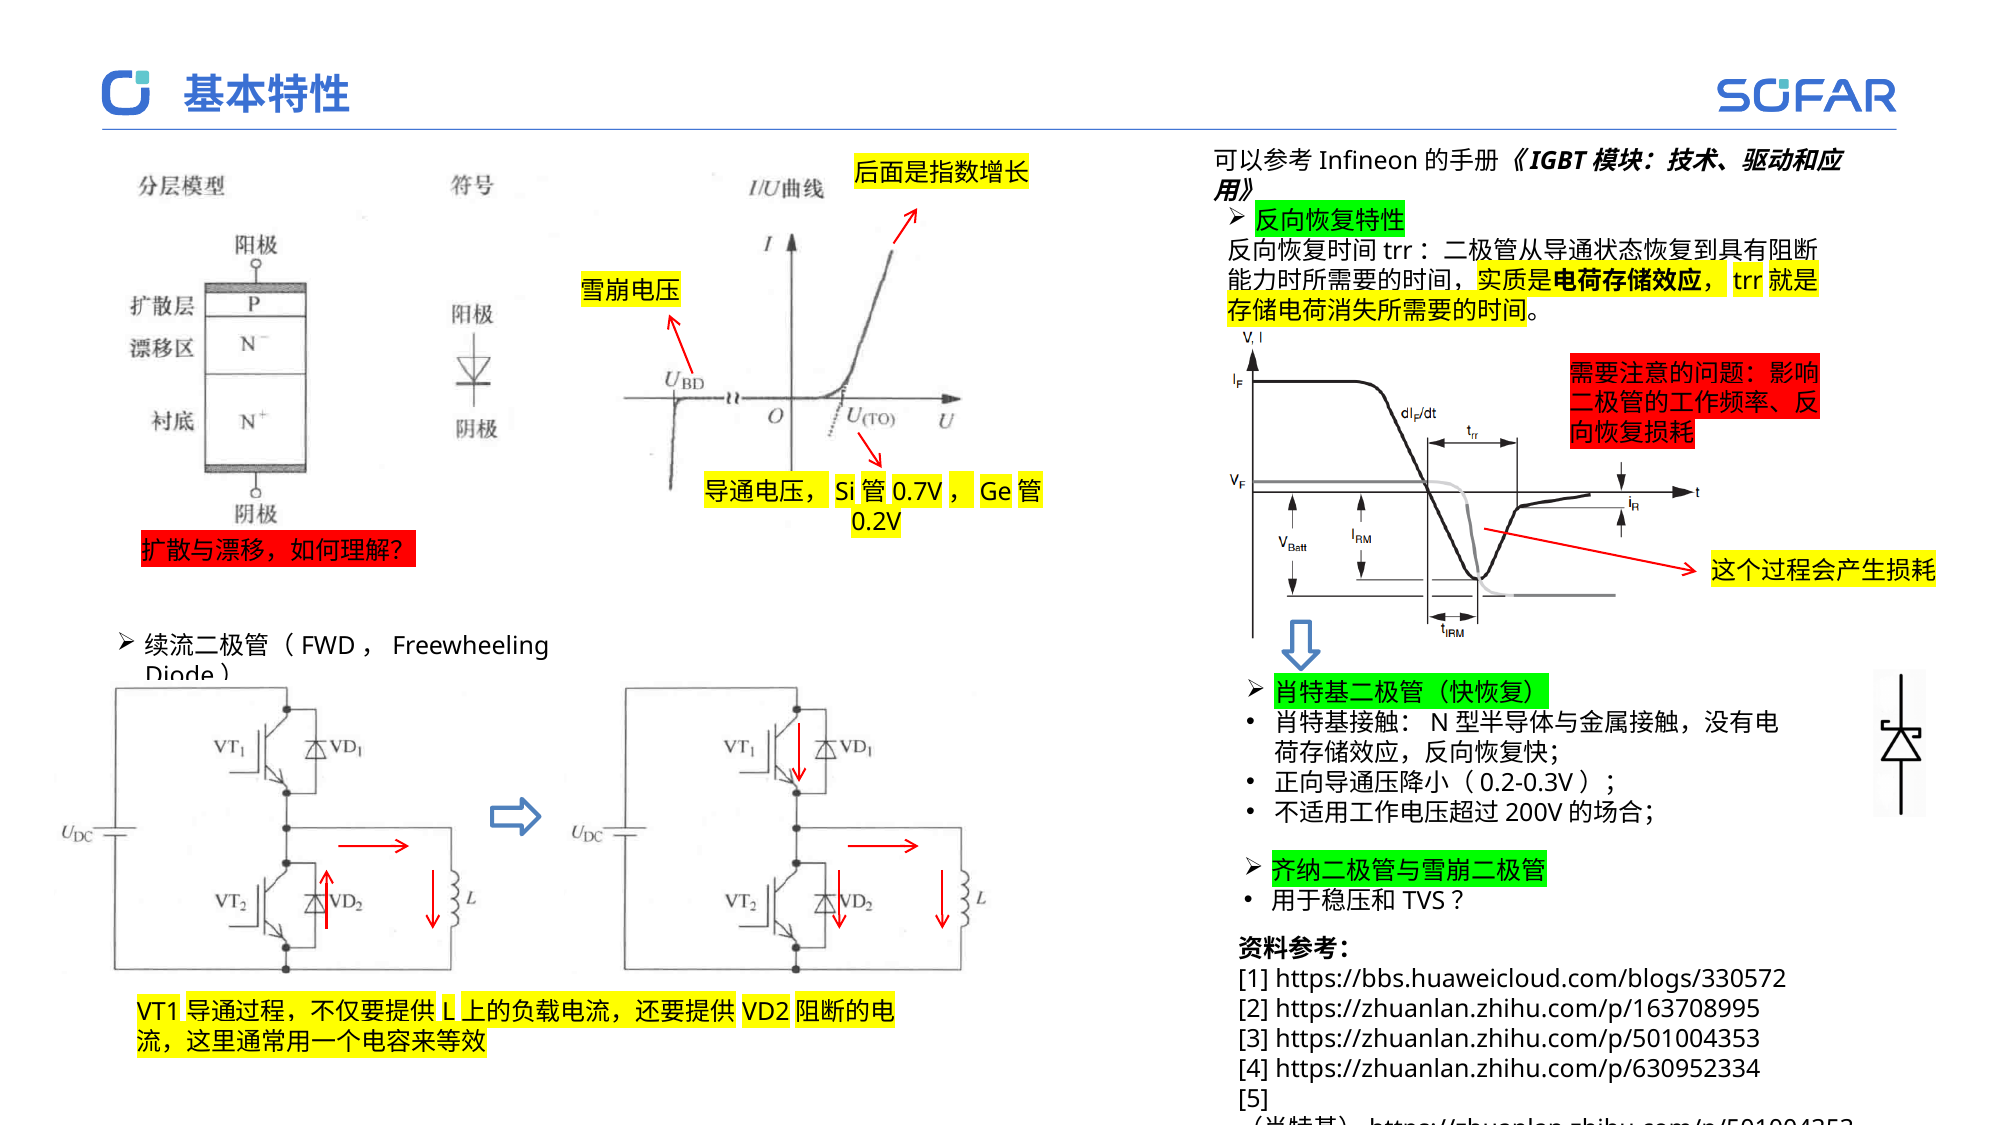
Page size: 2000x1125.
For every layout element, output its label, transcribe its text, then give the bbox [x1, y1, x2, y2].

picture [1223, 328, 1707, 646]
text_box 后面是指数增长 [839, 149, 1046, 199]
text_box 资料参考： [1] https://bbs.huaweicloud.com/blogs/330572 [2] https://zhuanlan.zhihu.com/p/163708995 [3] https://zhuanlan.zhihu.com/p/501004353 [4] https://zhuanlan.zhihu.com/p/630952334 [5] （肖特基）https://zhuanlan.zhihu.com/p/501004353 [1223, 925, 1913, 1125]
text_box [54, 680, 482, 974]
text_box 齐纳二极管与雪崩二极管 用于稳压和TVS？ [1228, 846, 1816, 925]
text_box 续流二极管（FWD，Freewheeling Diode） [102, 621, 655, 672]
text_box 扩散与漂移，如何理解？ [126, 536, 433, 577]
picture [564, 680, 992, 974]
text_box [893, 207, 918, 244]
text_box VT1导通过程，不仅要提供L上的负载电流，还要提供VD2阻断的电流，这里通常用一个电容来等效 [122, 987, 924, 1059]
picture [1826, 670, 1974, 817]
text_box 需要注意的问题：影响二极管的工作频率、反向恢复损耗 [1711, 349, 1853, 457]
text_box 肖特基二极管（快恢复） 肖特基接触：N型半导体与金属接触，没有电荷存储效应，反向恢复快； 正向导通压降小（0.2-0.3V）； 不适用工作电压超过200V的场合； [1231, 669, 1818, 838]
text_box 这个过程会产生损耗 [1711, 546, 1965, 597]
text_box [1483, 528, 1697, 572]
list 基本特性 [169, 60, 1403, 113]
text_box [668, 314, 693, 374]
text_box 反向恢复特性 反向恢复时间trr：二极管从导通状态恢复到具有阻断能力时所需要的时间，实质是电荷存储效应，trr就是存储电荷消失所需要的时间。 [1212, 182, 1850, 335]
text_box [857, 432, 883, 469]
text_box [1282, 654, 1320, 672]
picture [125, 172, 964, 529]
text_box 导通电压，Si管0.7V，Ge管0.2V [968, 467, 1072, 518]
text_box 可以参考Infineon的手册《IGBT模块：技术、驱动和应用》 [1198, 137, 1888, 198]
text_box [490, 796, 542, 837]
picture [102, 78, 1897, 130]
